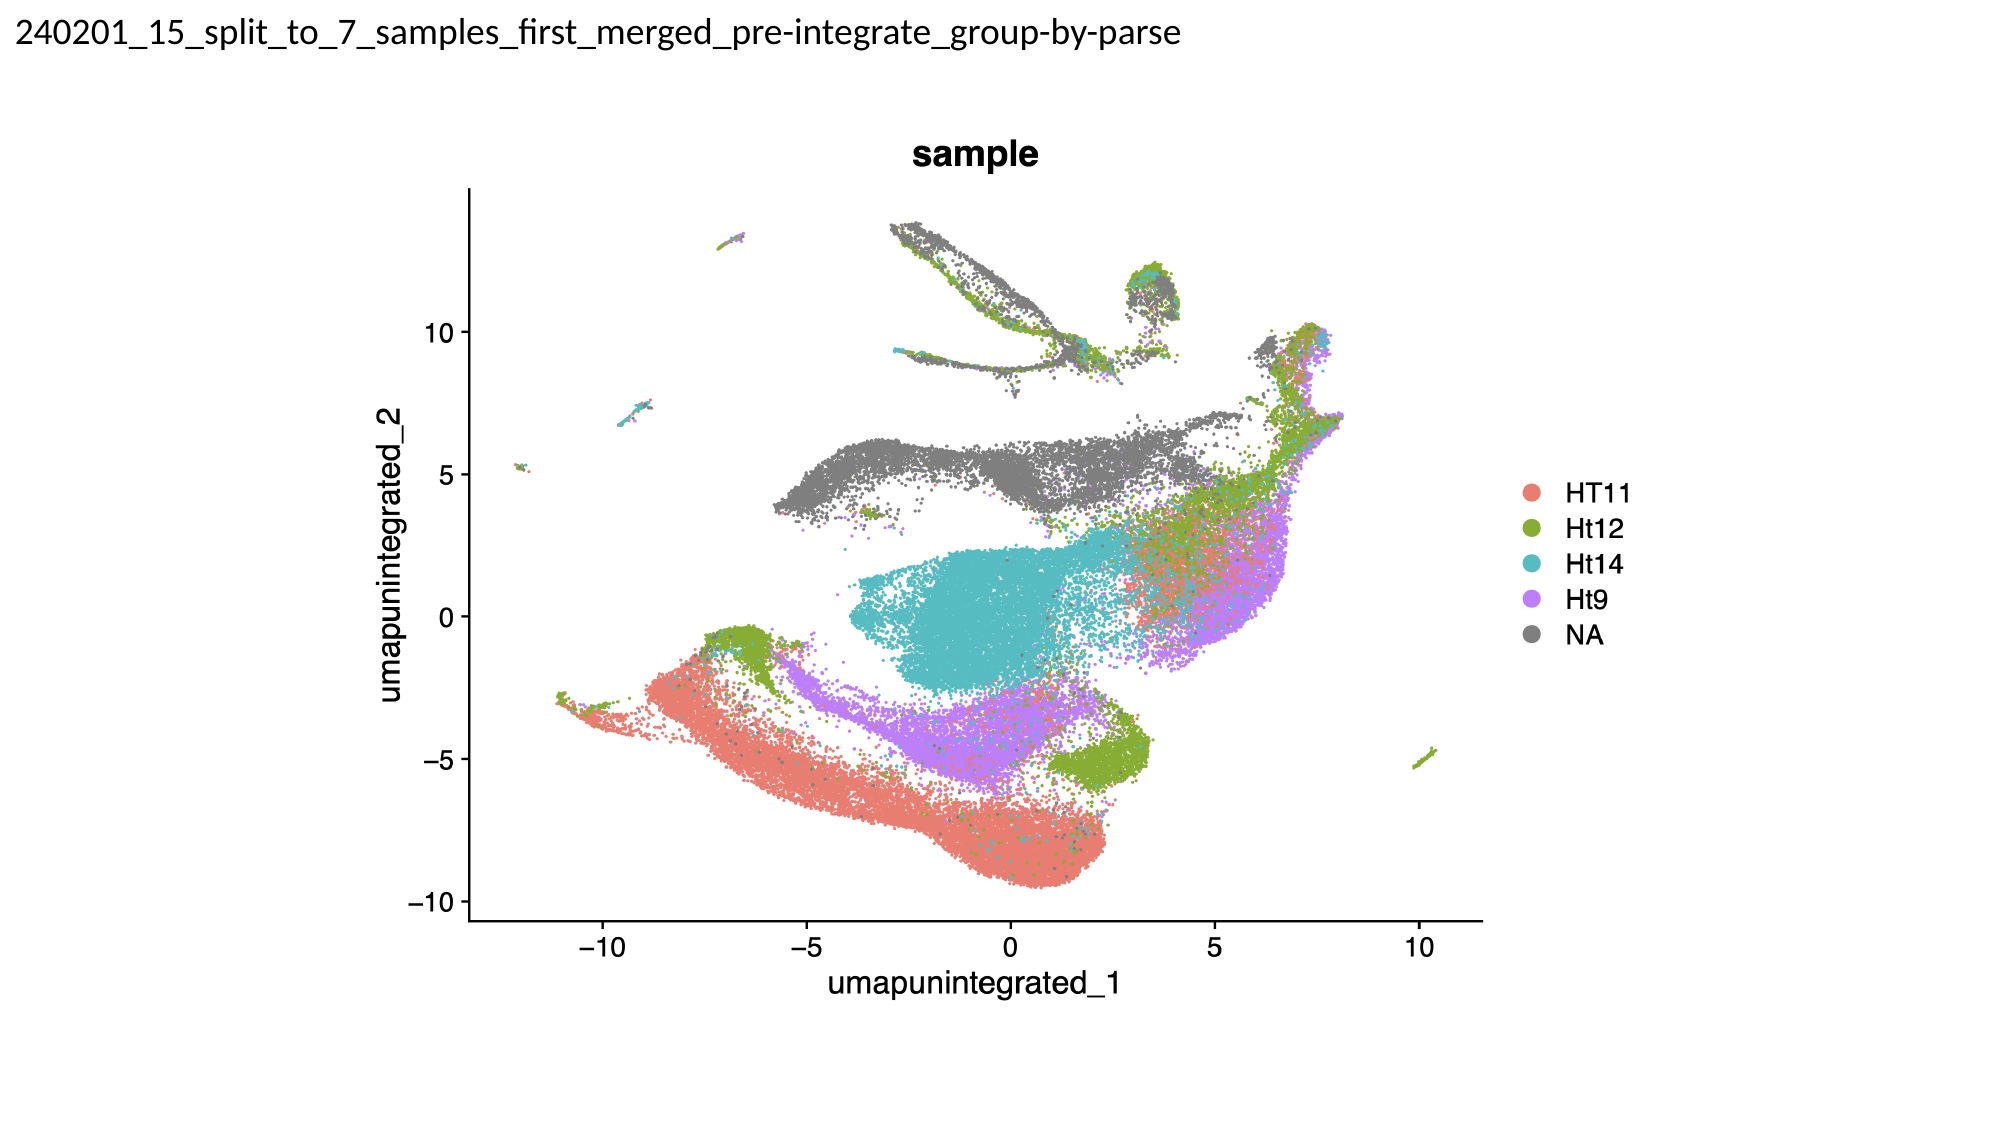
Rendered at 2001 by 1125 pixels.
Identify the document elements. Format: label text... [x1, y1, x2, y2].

text_box 240201_15_split_to_7_samples_first_merged_pre-integrate_group-by-parse [0, 0, 1254, 60]
picture [362, 118, 1638, 1007]
